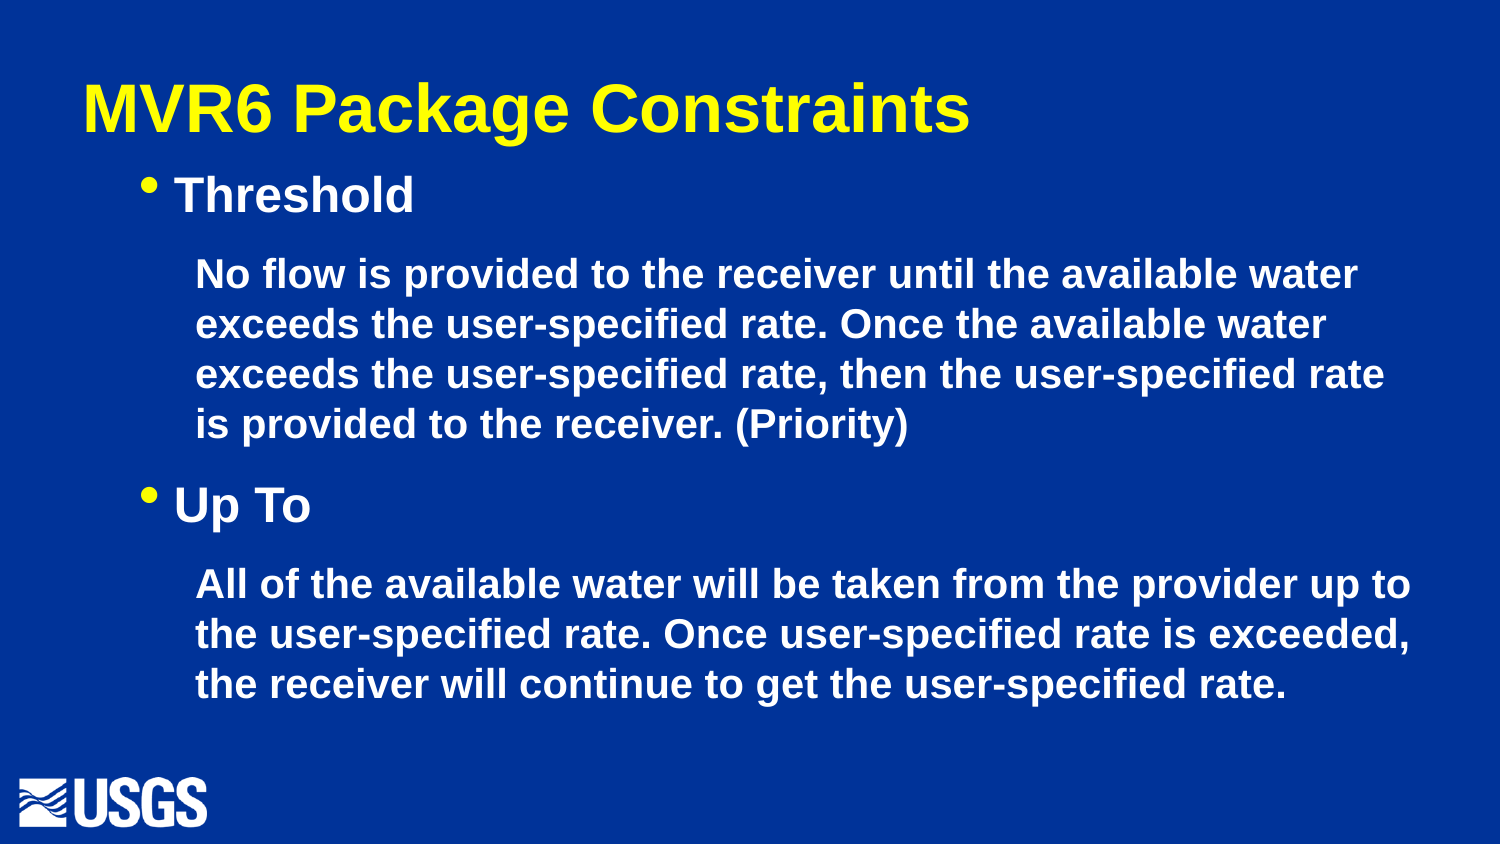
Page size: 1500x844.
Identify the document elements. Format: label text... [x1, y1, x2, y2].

list Threshold No flow is provided to the receiver until the available water exceeds the user-specified rate. Once the available water exceeds the user-specified rate, then the user-specified rate is provided to the receiver. (Priority) Up To All of the available water will be taken from the provider up to the user-specified rate. Once user-specified rate is exceeded, the receiver will continue to get the user-specified rate. [74, 157, 1425, 797]
title MVR6 Package Constraints [74, 61, 1425, 157]
